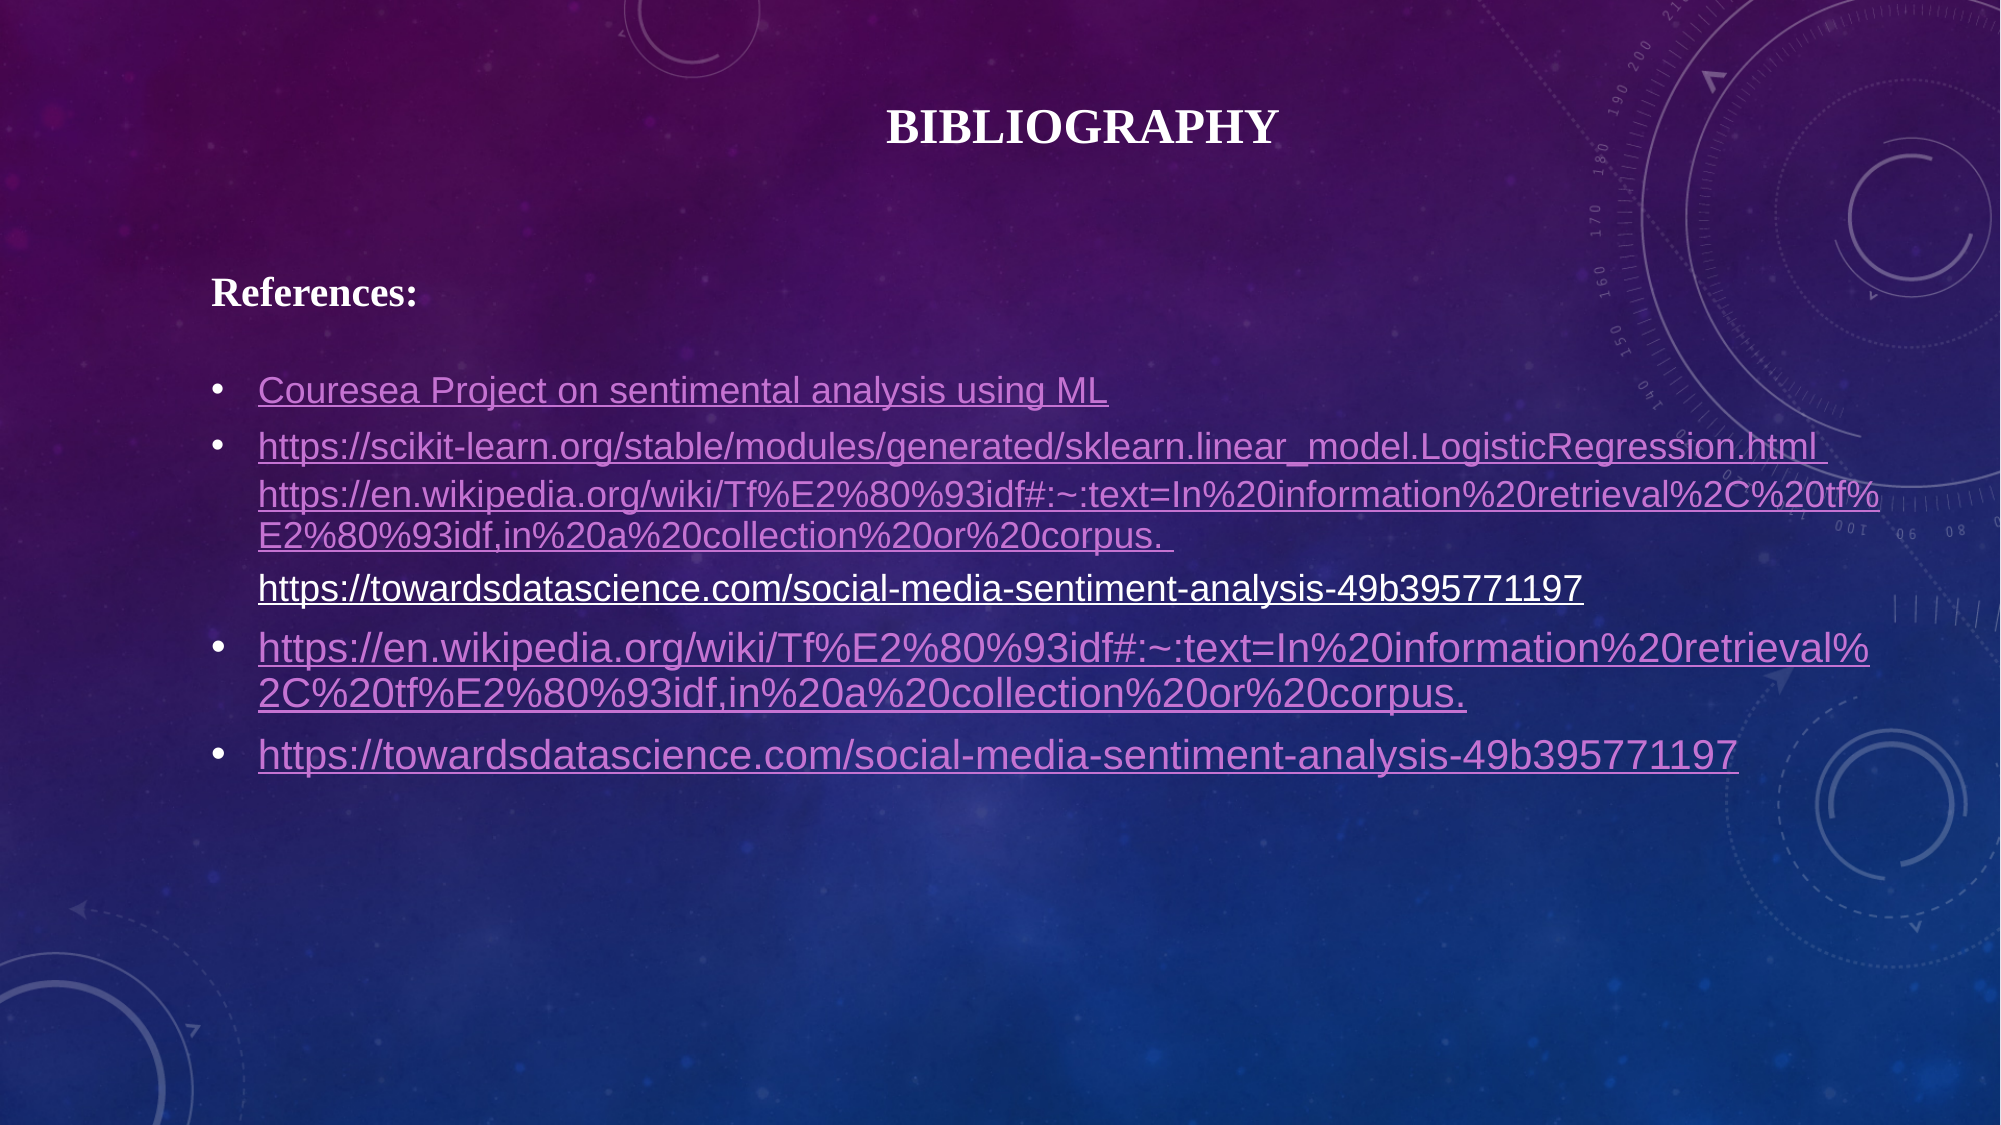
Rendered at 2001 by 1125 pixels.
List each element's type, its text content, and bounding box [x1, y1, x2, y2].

picture [0, 0, 2001, 1125]
text_box BIBLIOGRAPHY References: Couresea Project on sentimental analysis using ML https://scikit-learn.org/stable/modules/generated/sklearn.linear_model.LogisticRegression.html https://en.wikipedia.org/wiki/Tf%E2%80%93idf#:~:text=In%20information%20retrieval%2C%20tf%E2%80%93idf,in%20a%20collection%20or%20corpus. https://towardsdatascience.com/social-media-sentiment-analysis-49b395771197 https://en.wikipedia.org/wiki/Tf%E2%80%93idf#:~:text=In%20information%20retrieval%2C%20tf%E2%80%93idf,in%20a%20collection%20or%20corpus. https://towardsdatascience.com/social-media-sentiment-analysis-49b395771197 [196, 82, 1905, 700]
